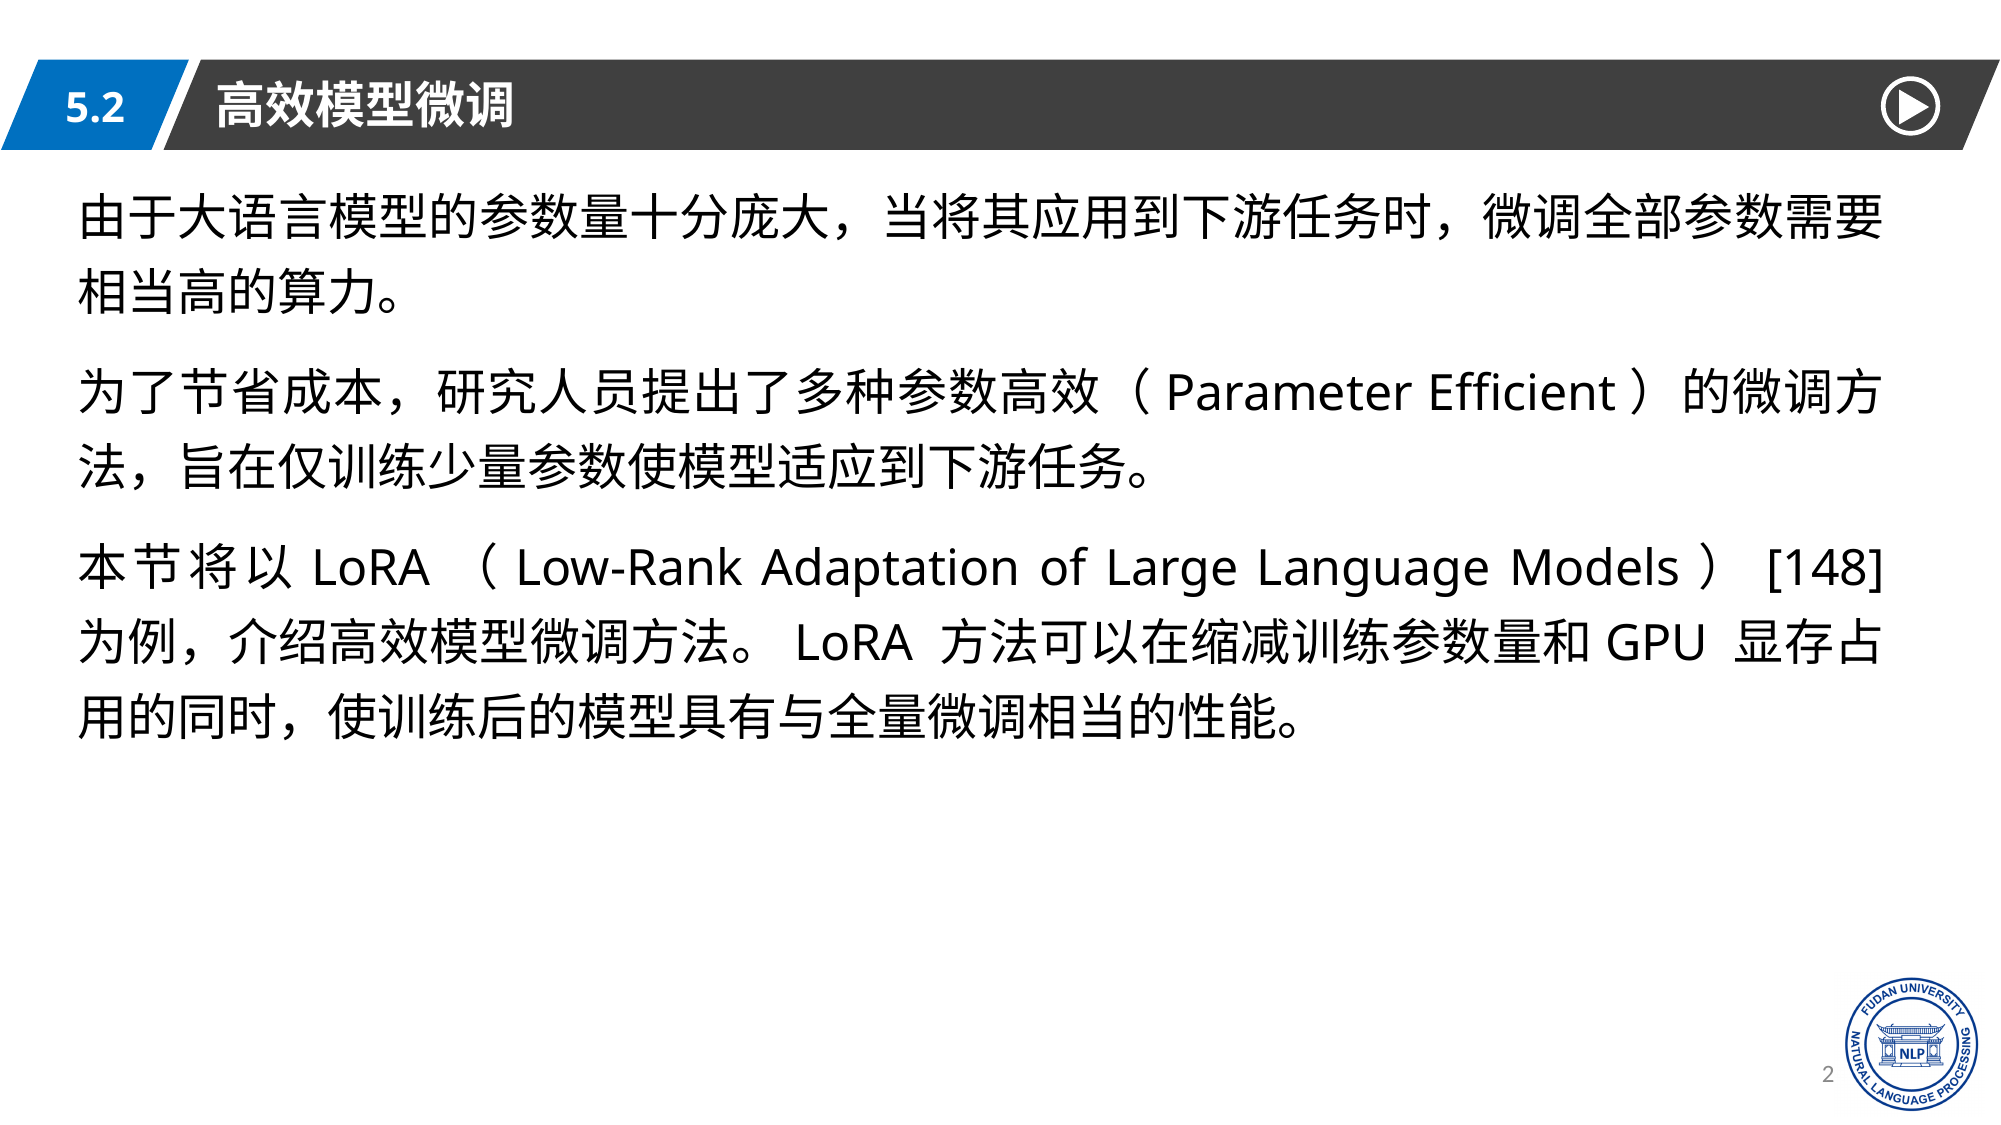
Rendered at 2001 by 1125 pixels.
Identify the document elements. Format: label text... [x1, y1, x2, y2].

text_box [32, 59, 189, 120]
picture [1834, 972, 1985, 1117]
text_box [1883, 78, 1939, 134]
slide_number 24 [1412, 1042, 1863, 1103]
text_box 5.2 [26, 73, 164, 138]
text_box [163, 59, 2000, 150]
text_box 高效模型微调 [200, 66, 531, 142]
text_box [1, 89, 157, 150]
text_box 由于大语言模型的参数量十分庞大，当将其应用到下游任务时，微调全部参数需要相当高的算力。 为了节省成本，研究人员提出了多种参数高效（Parameter Efficient）的微调方法，旨在仅训练少量参数使模型适应到下游任务。 本节将以LoRA（Low-Rank Adaptation of Large Language Models）[148] 为例，介绍高效模型微调方法。LoRA 方法可以在缩减训练参数量和GPU 显存占用的同时，使训练后的模型具有与全量微调相当的性能。 [62, 163, 1900, 754]
